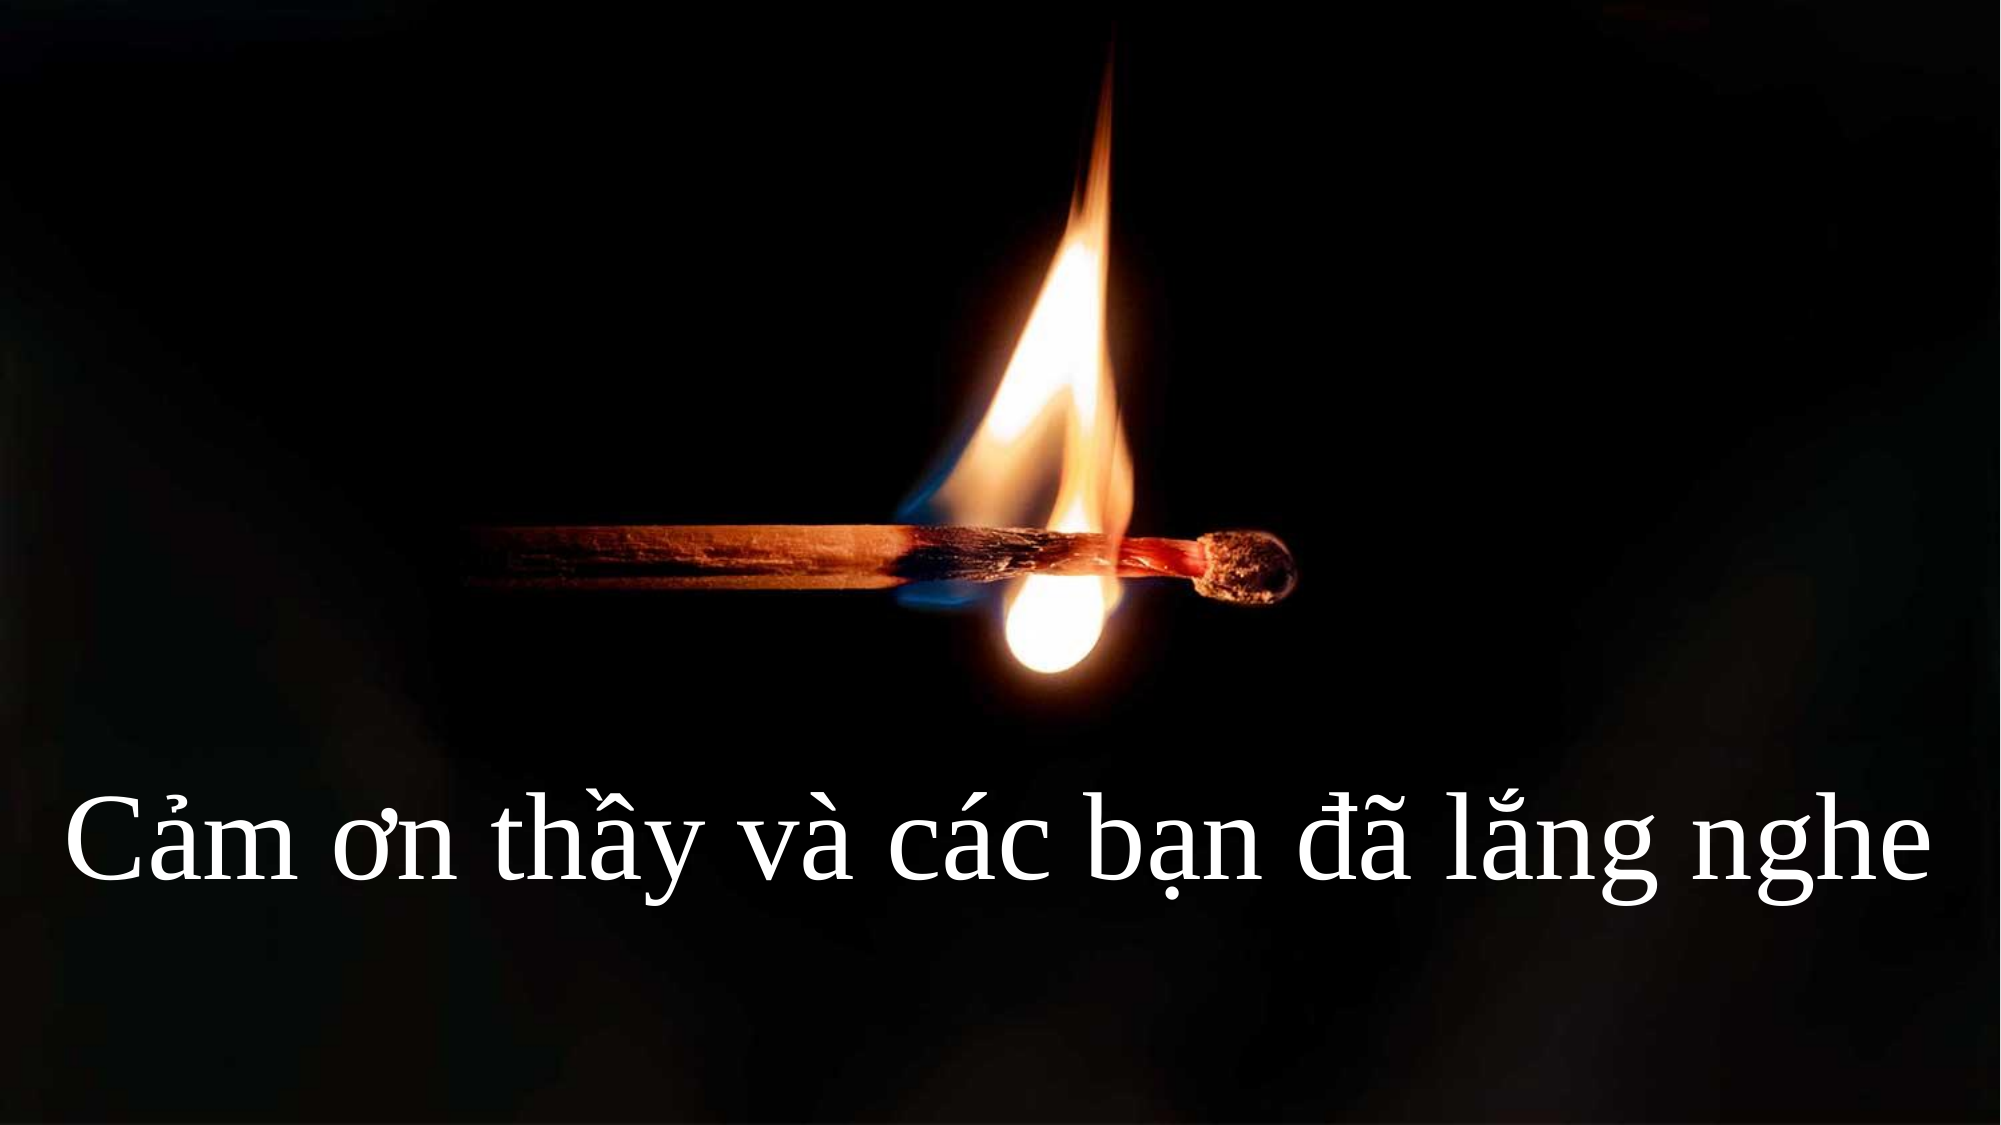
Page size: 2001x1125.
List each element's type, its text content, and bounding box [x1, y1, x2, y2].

picture [0, 0, 2001, 1125]
text_box Cảm ơn thầy và các bạn đã lắng nghe [0, 746, 2000, 912]
